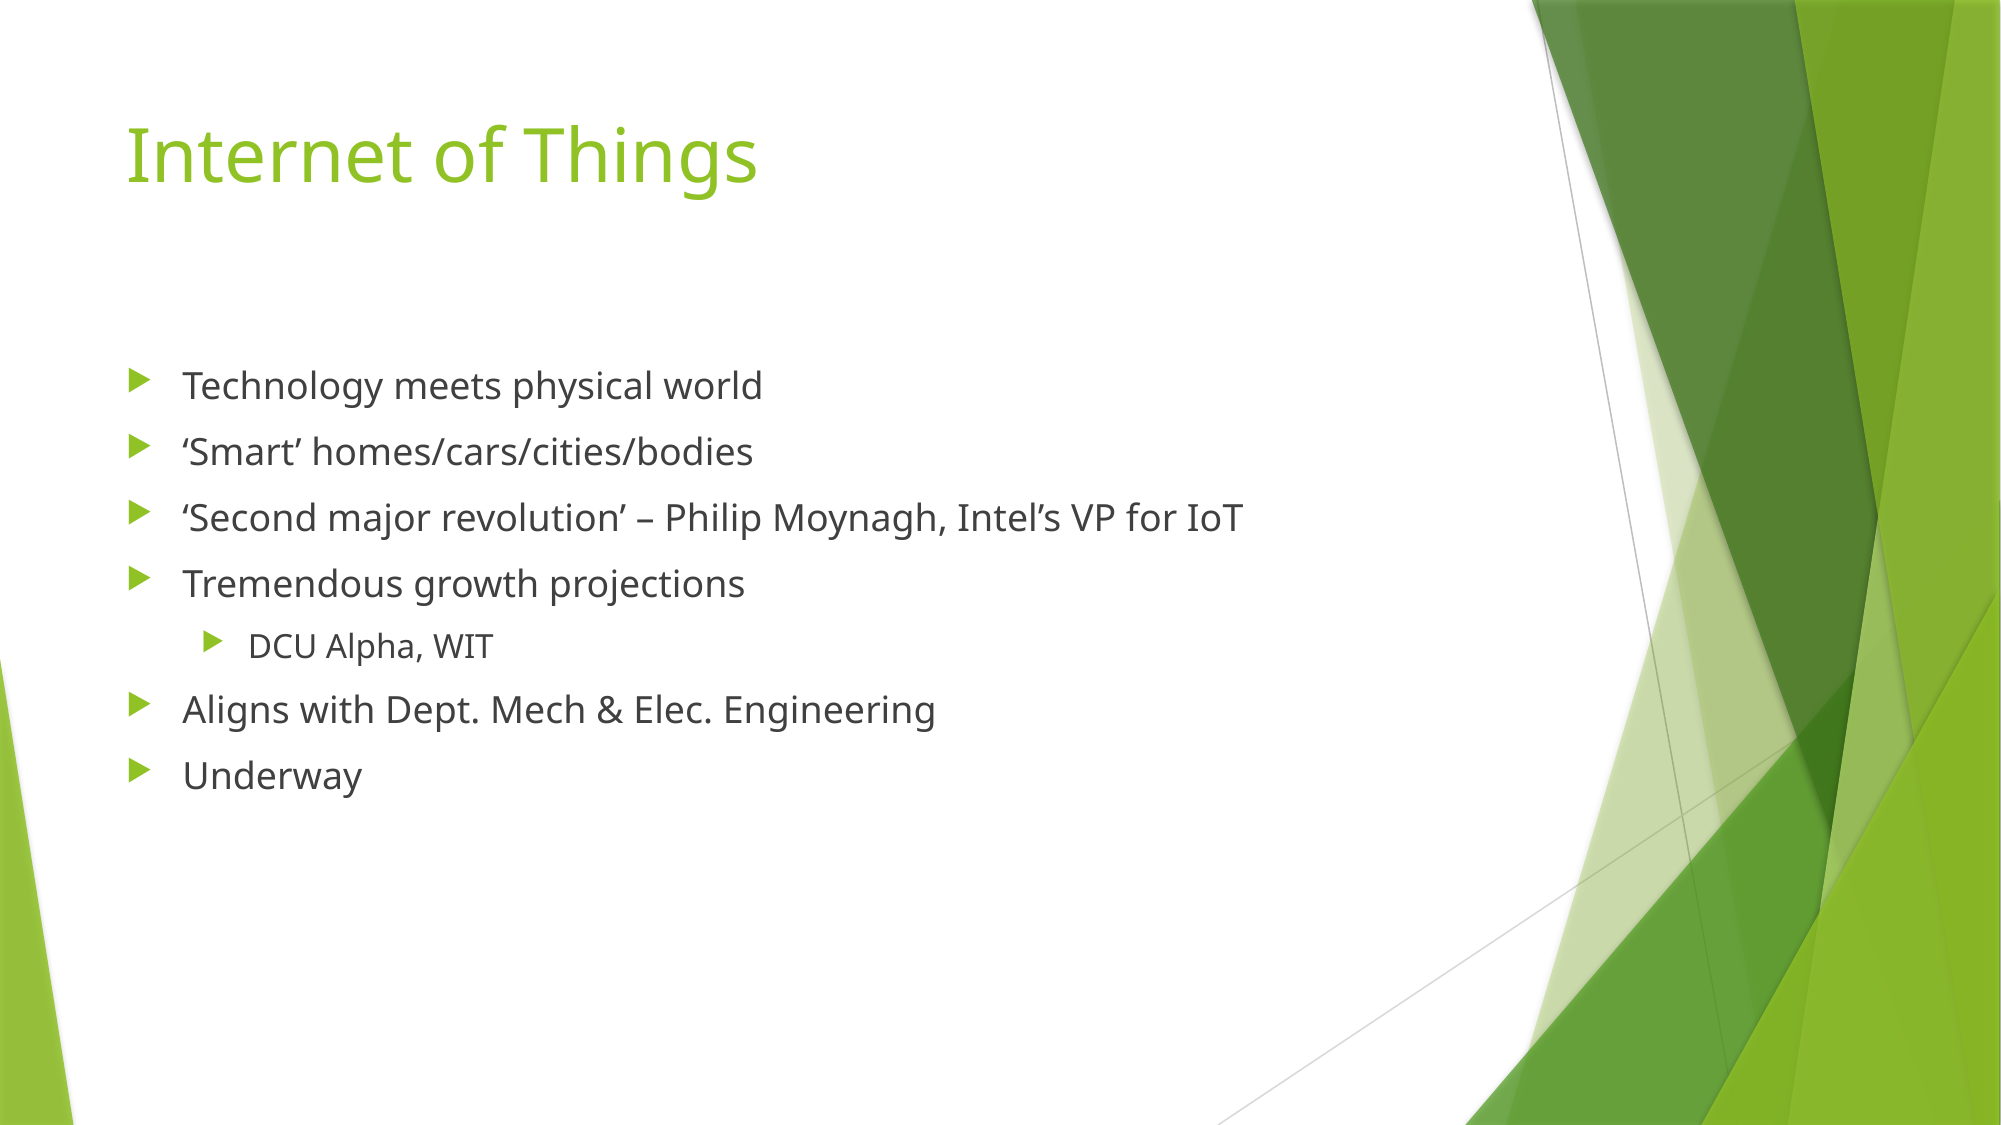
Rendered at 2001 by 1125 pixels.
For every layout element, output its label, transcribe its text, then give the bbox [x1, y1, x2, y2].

title Internet of Things [111, 99, 1522, 317]
list Technology meets physical world ‘Smart’ homes/cars/cities/bodies ‘Second major revolution’ – Philip Moynagh, Intel’s VP for IoT Tremendous growth projections DCU Alpha, WIT Aligns with Dept. Mech & Elec. Engineering Underway [111, 354, 1522, 992]
